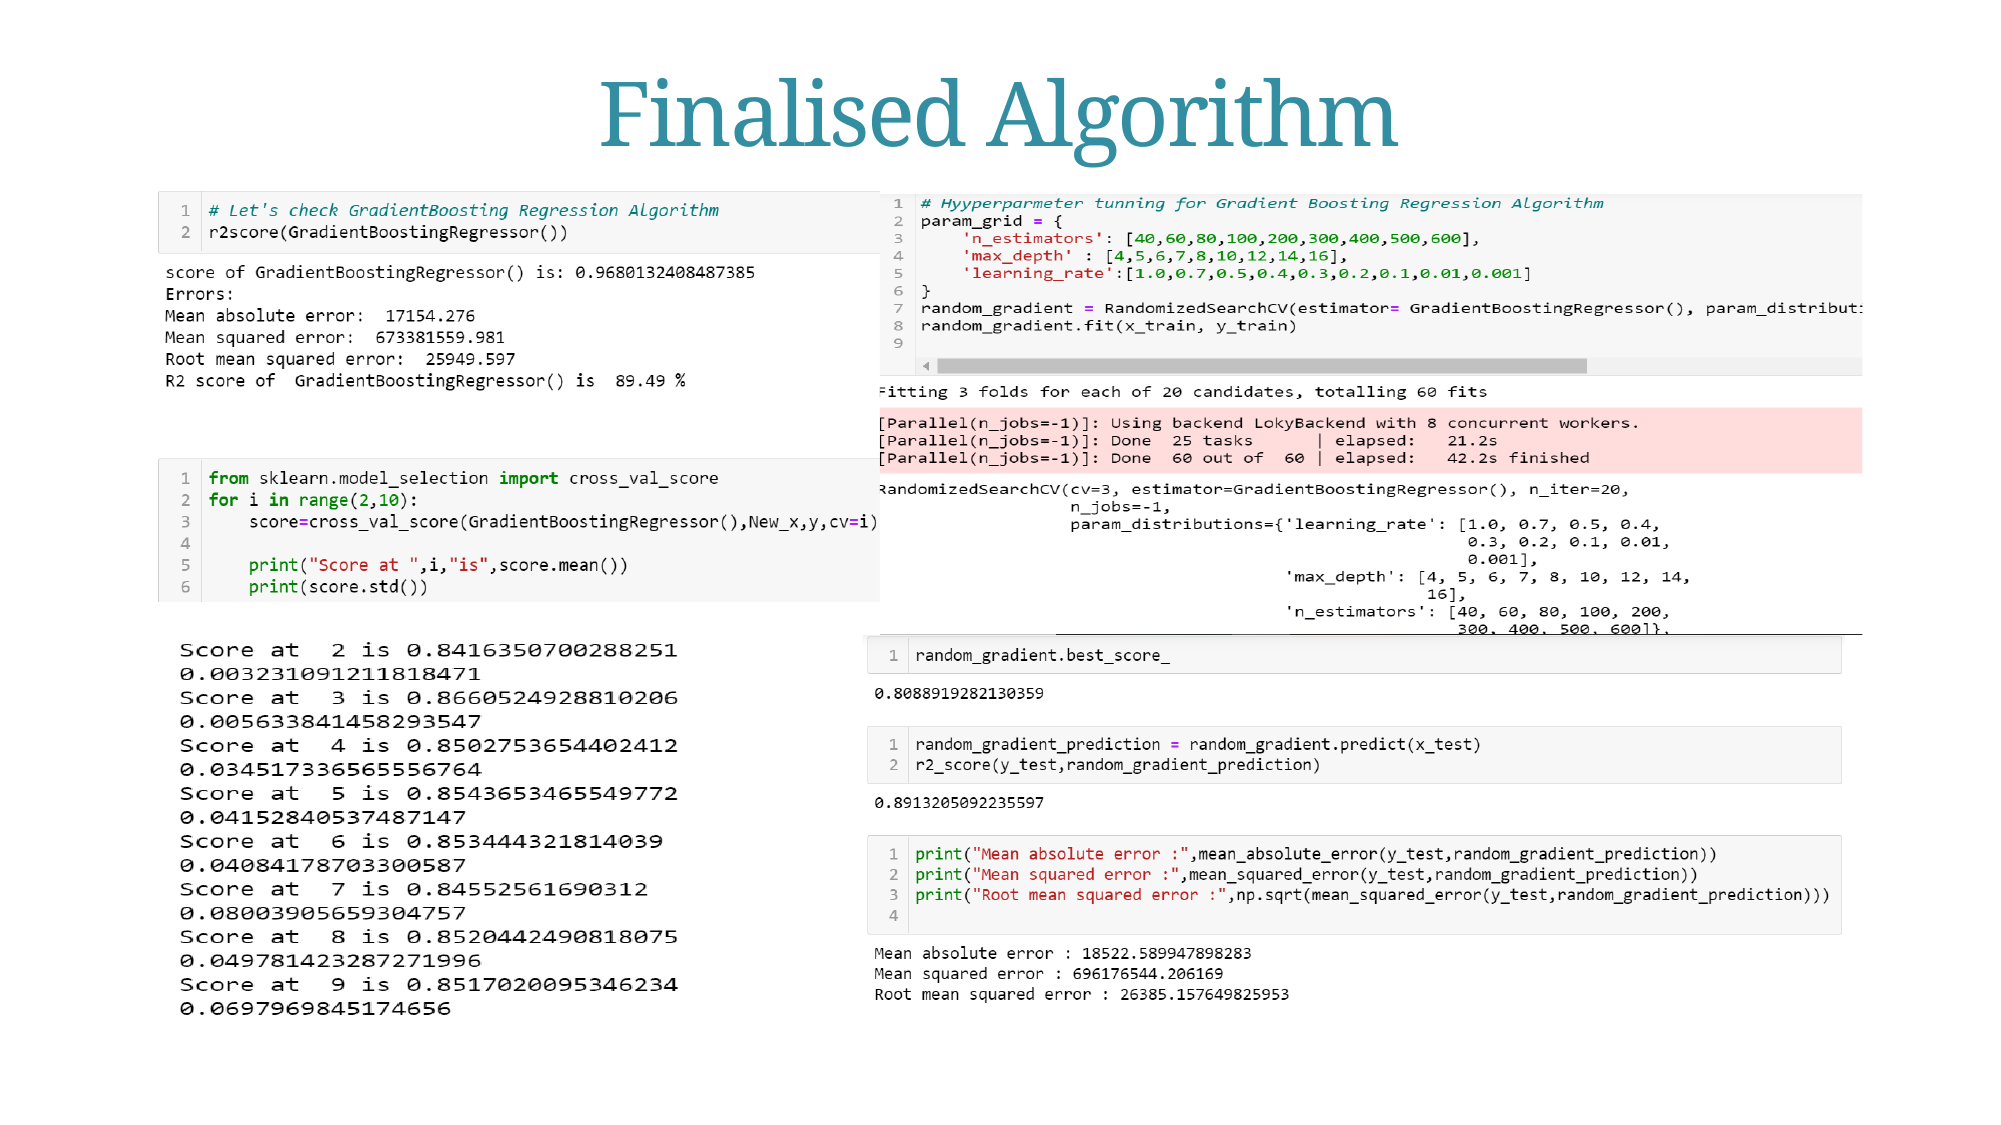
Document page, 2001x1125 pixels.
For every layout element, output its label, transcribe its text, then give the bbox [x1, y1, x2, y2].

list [154, 178, 881, 602]
picture [154, 634, 702, 1037]
picture [862, 194, 1863, 1017]
title Finalised Algorithm [137, 59, 1863, 179]
